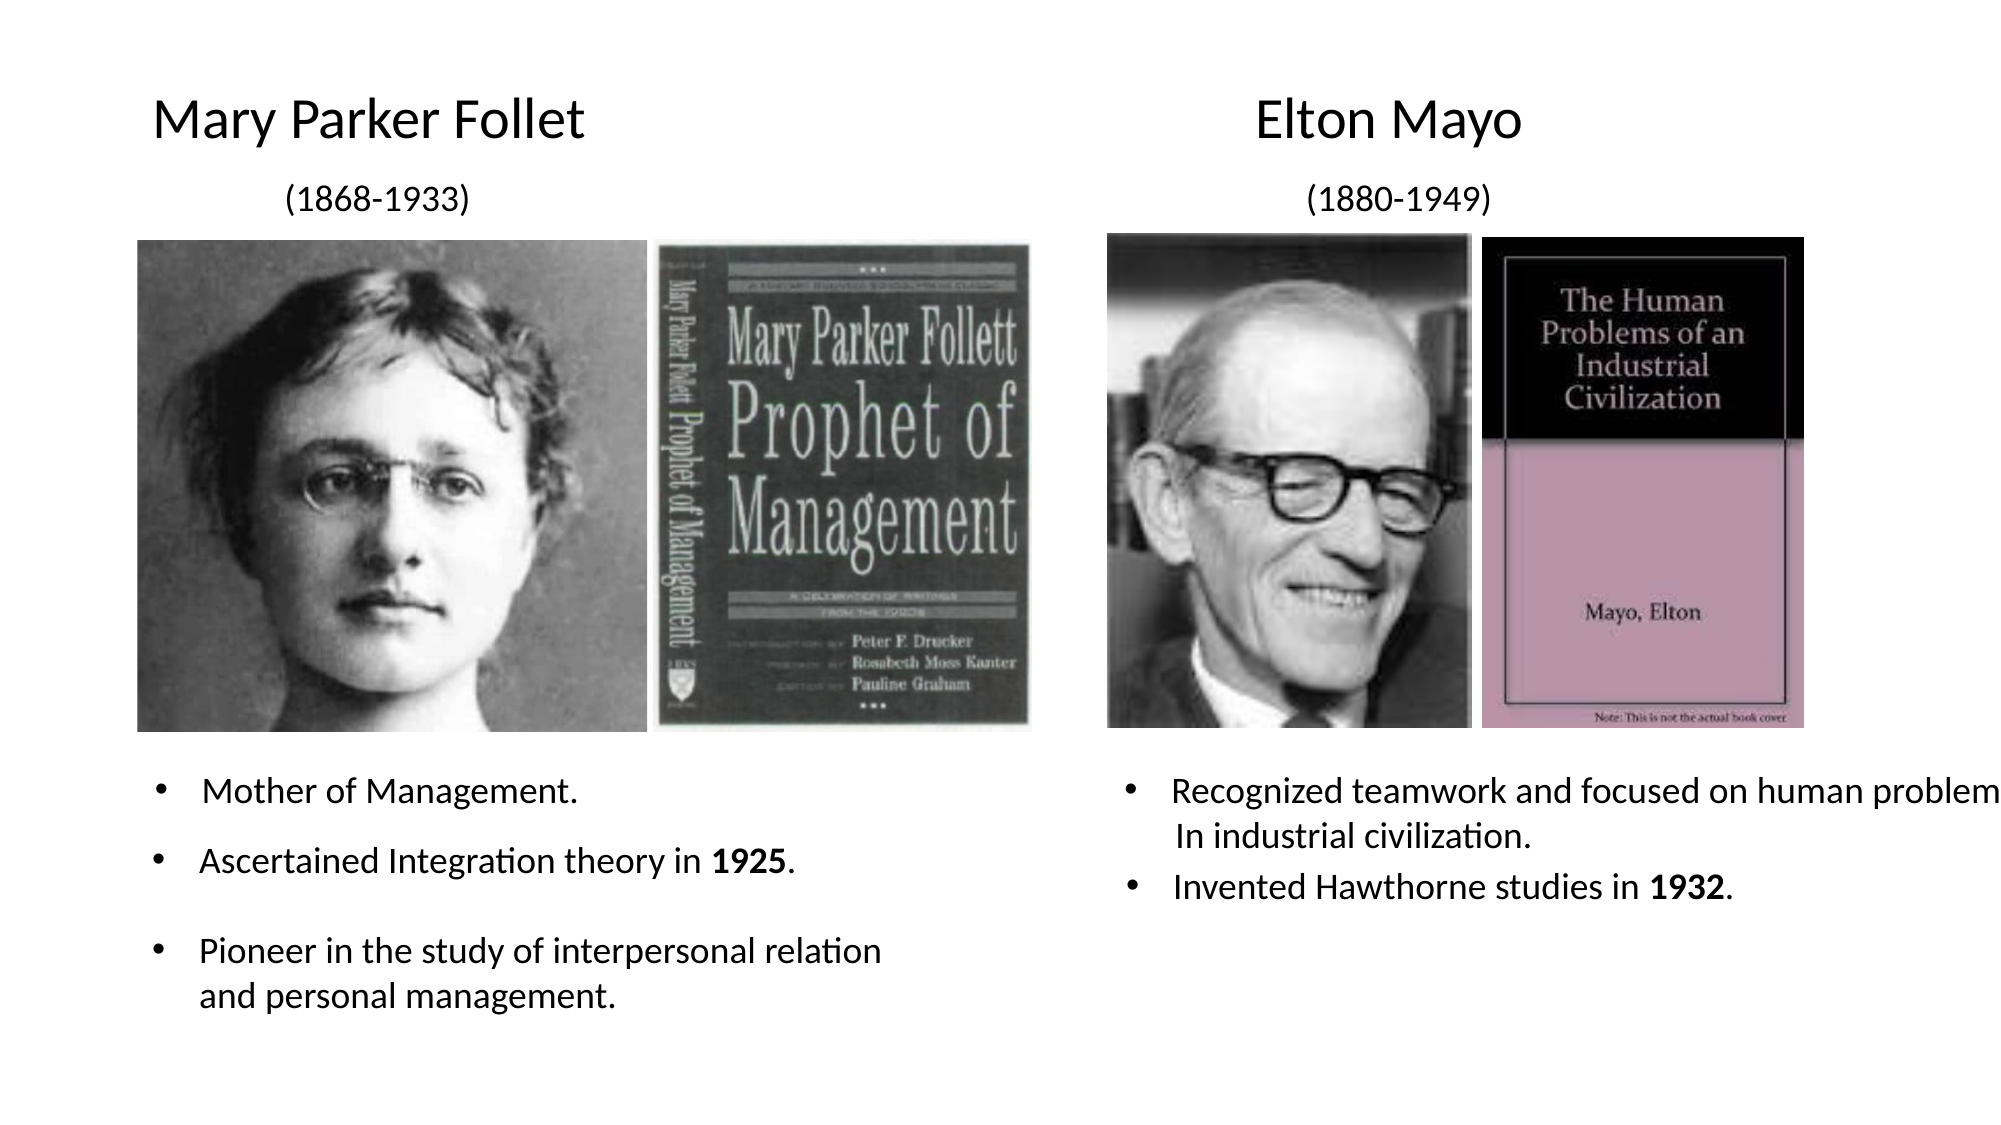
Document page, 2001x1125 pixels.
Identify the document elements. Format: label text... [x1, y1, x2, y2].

text_box Mother of Management. [140, 758, 595, 819]
text_box Recognized teamwork and focused on human problems In industrial civilization. [1109, 758, 2000, 864]
picture [1482, 237, 1804, 728]
text_box Invented Hawthorne studies in 1932. [1111, 854, 1758, 914]
picture [137, 237, 648, 732]
list Mary Parker Follet Elton Mayo [137, 81, 1863, 1014]
picture [653, 239, 1033, 732]
text_box (1880-1949) [1291, 166, 1507, 226]
text_box Ascertained Integration theory in 1925. Pioneer in the study of interpersonal relation and personal management. [137, 828, 905, 1024]
text_box (1868-1933) [269, 166, 486, 226]
picture [1107, 233, 1472, 728]
